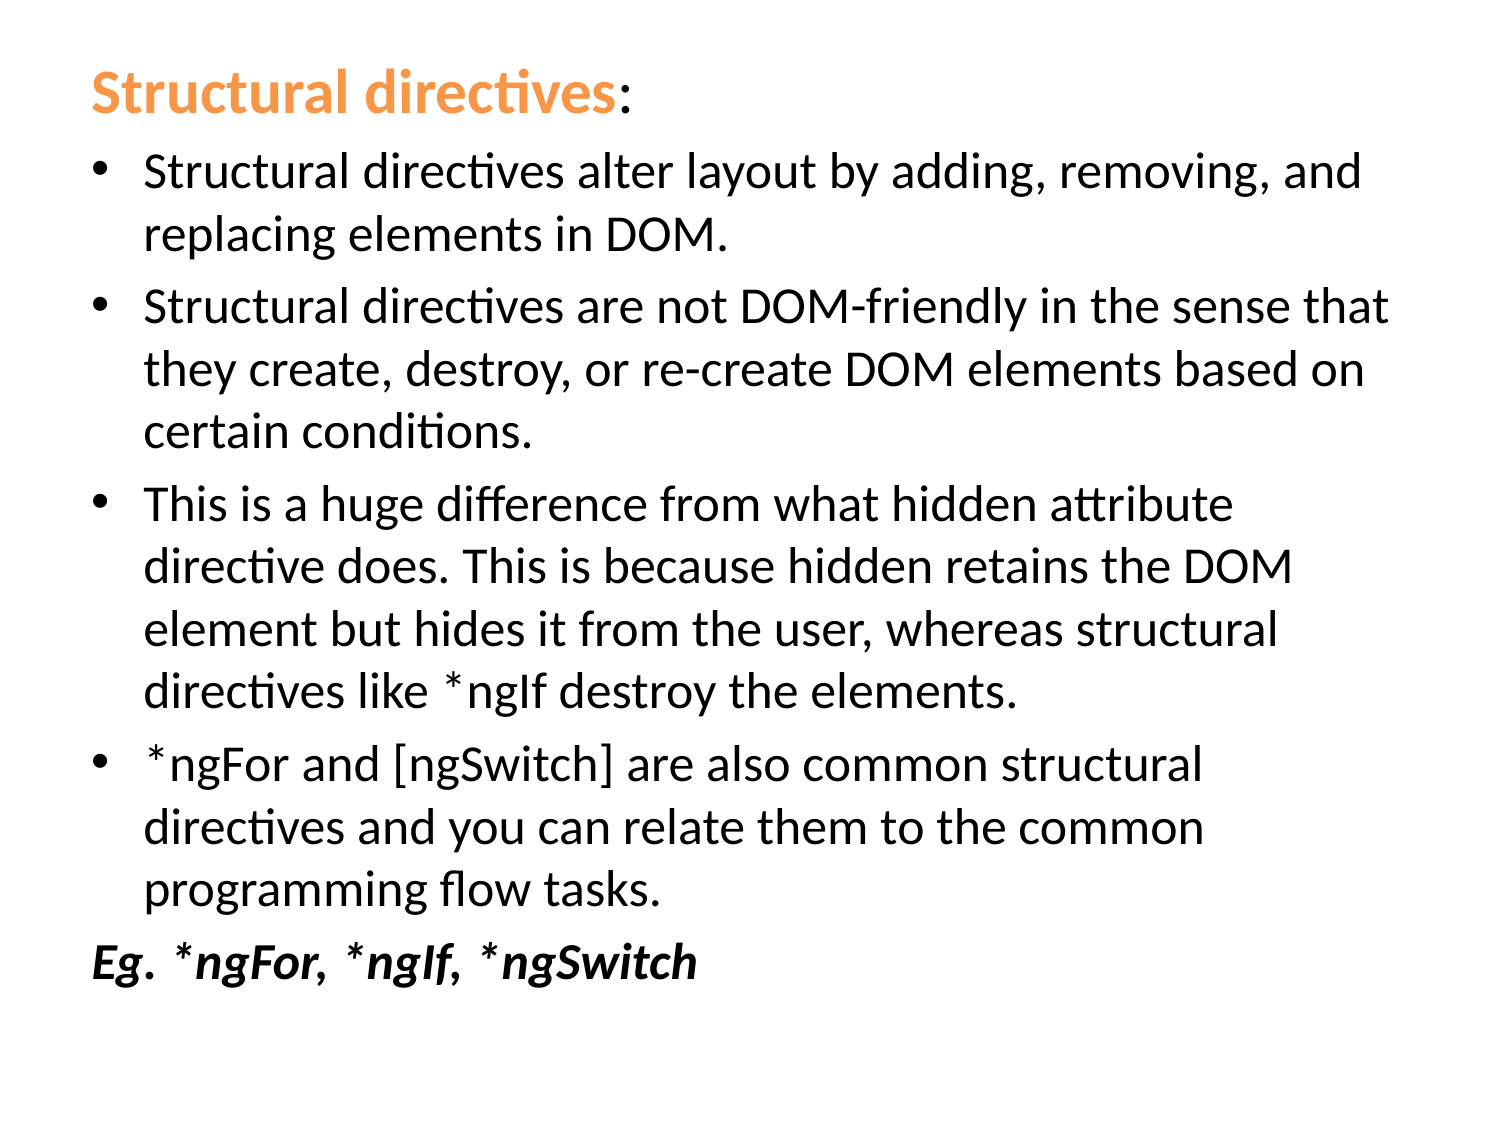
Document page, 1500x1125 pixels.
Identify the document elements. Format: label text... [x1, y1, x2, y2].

list Structural directives: Structural directives alter layout by adding, removing, and replacing elements in DOM. Structural directives are not DOM-friendly in the sense that they create, destroy, or re-create DOM elements based on certain conditions. This is a huge difference from what hidden attribute directive does. This is because hidden retains the DOM element but hides it from the user, whereas structural directives like *ngIf destroy the elements. *ngFor and [ngSwitch] are also common structural directives and you can relate them to the common programming flow tasks. Eg. *ngFor, *ngIf, *ngSwitch [76, 42, 1425, 1005]
